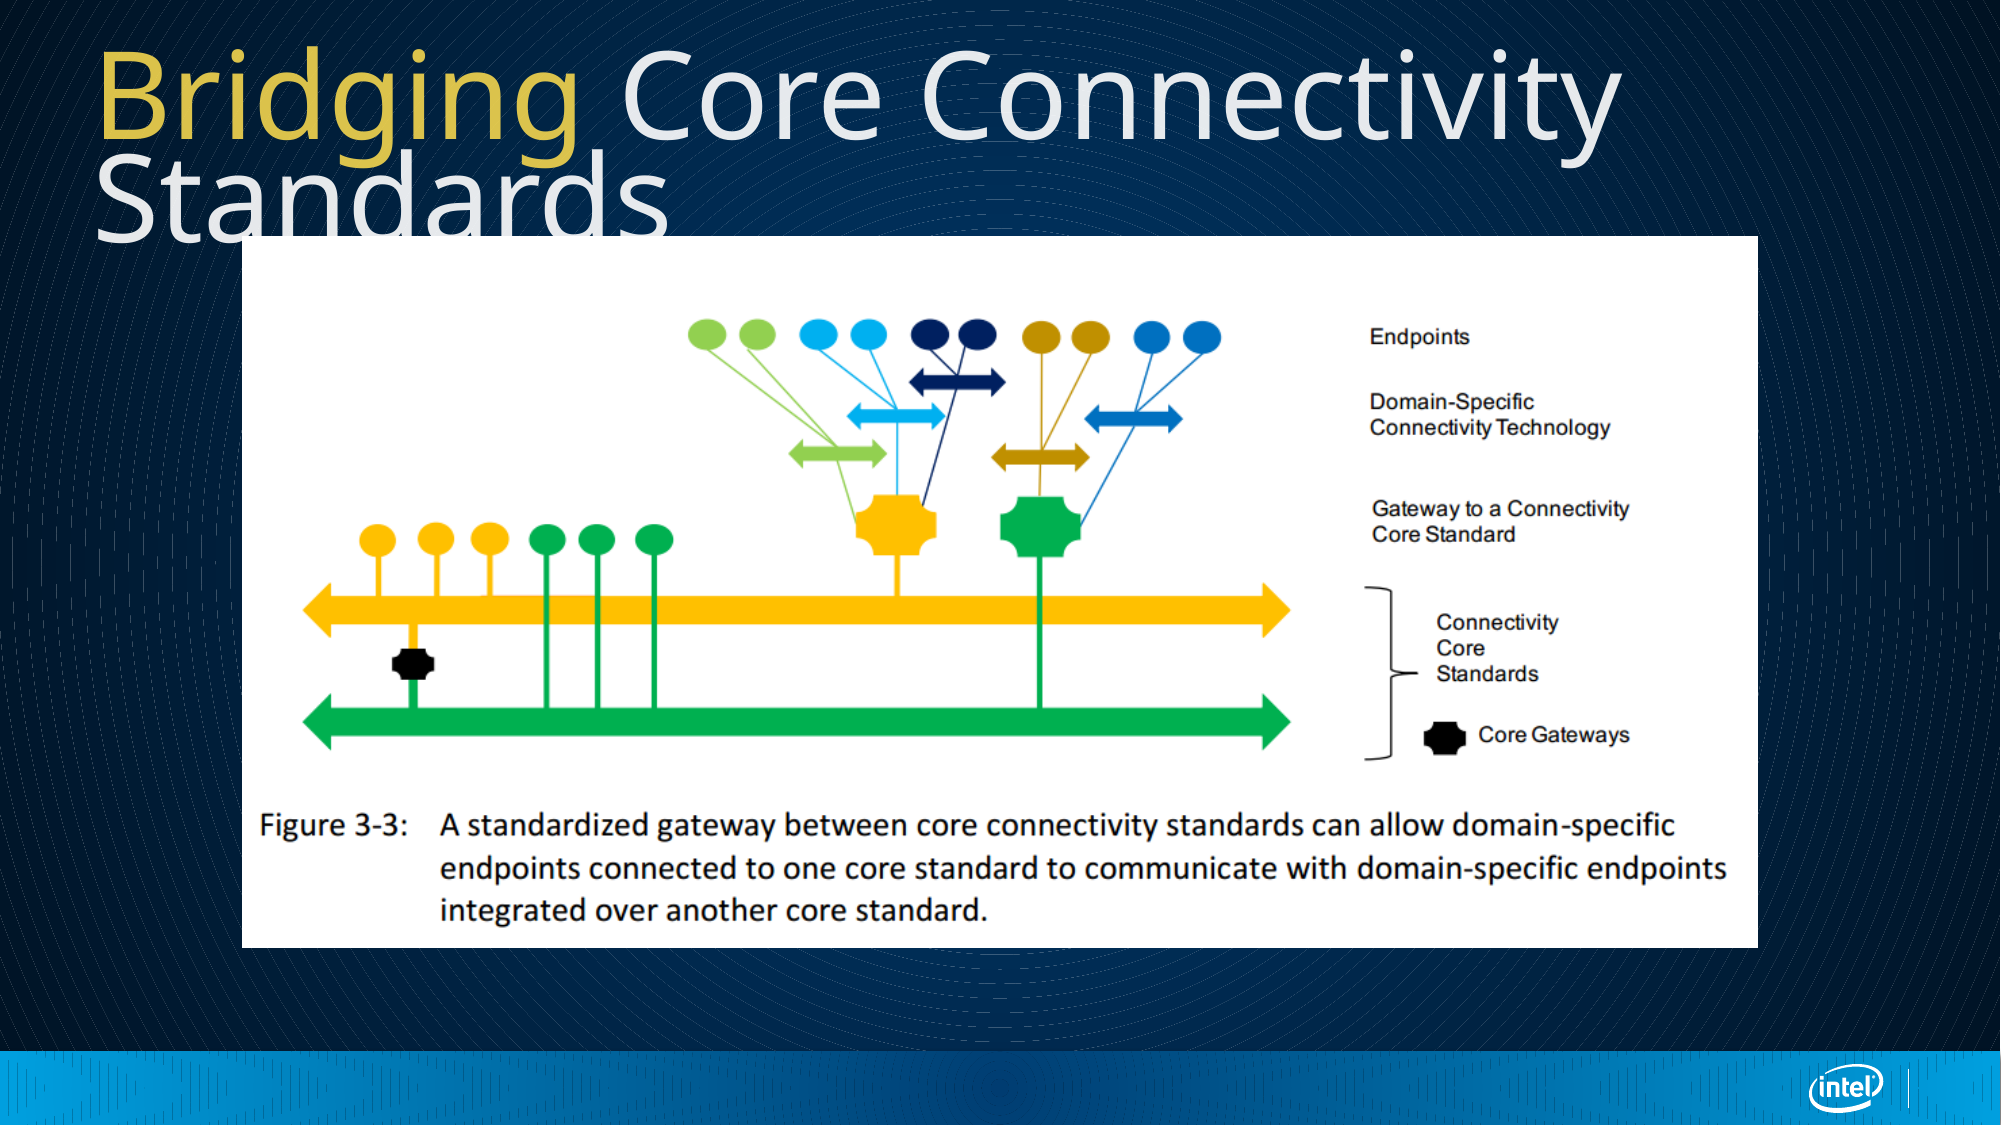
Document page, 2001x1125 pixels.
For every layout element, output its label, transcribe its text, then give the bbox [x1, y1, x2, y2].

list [242, 236, 1758, 948]
title Bridging Core Connectivity Standards [77, 49, 1923, 169]
